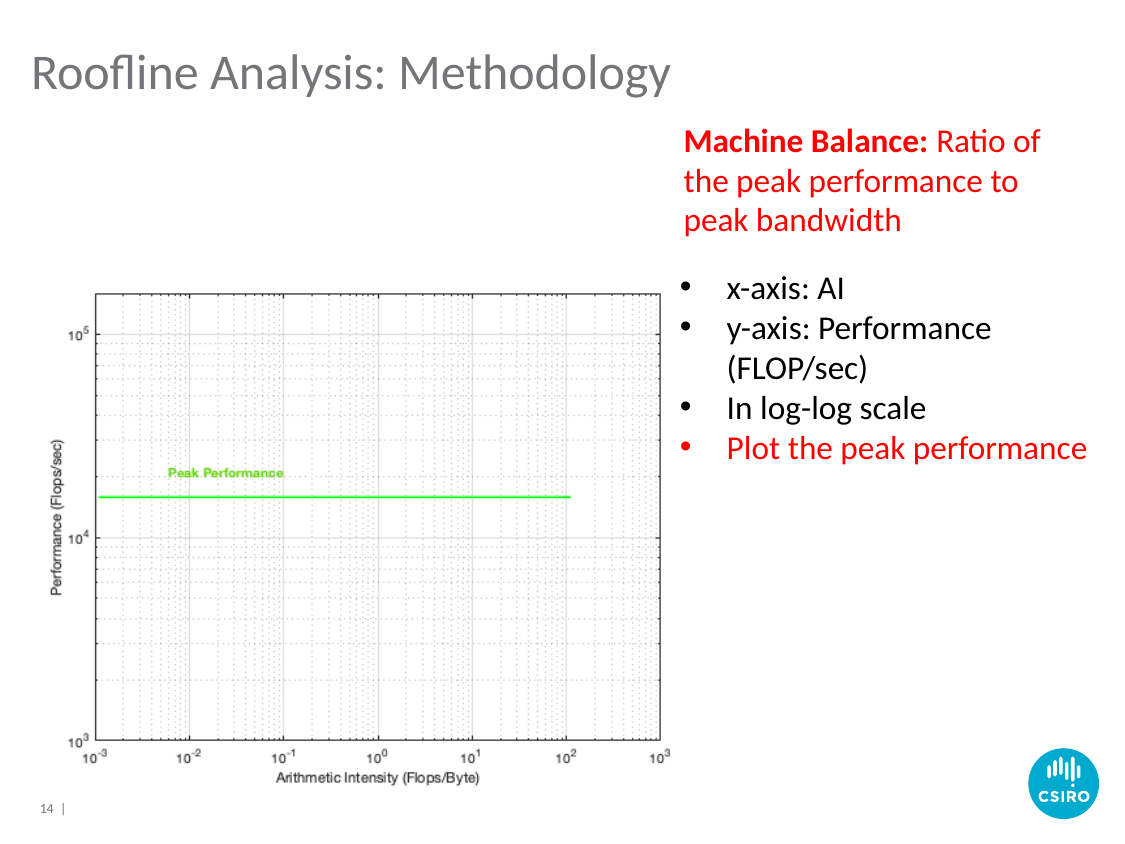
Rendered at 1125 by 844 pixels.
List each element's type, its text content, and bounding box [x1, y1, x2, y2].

slide_number 14 | [31, 810, 67, 816]
title Roofline Analysis: Methodology [30, 39, 1094, 145]
text_box Machine Balance: Ratio of the peak performance to peak bandwidth [668, 111, 1106, 246]
picture [0, 252, 730, 801]
text_box x-axis: AI y-axis: Performance (FLOP/sec) In log-log scale Plot the peak performance [734, 259, 1125, 474]
